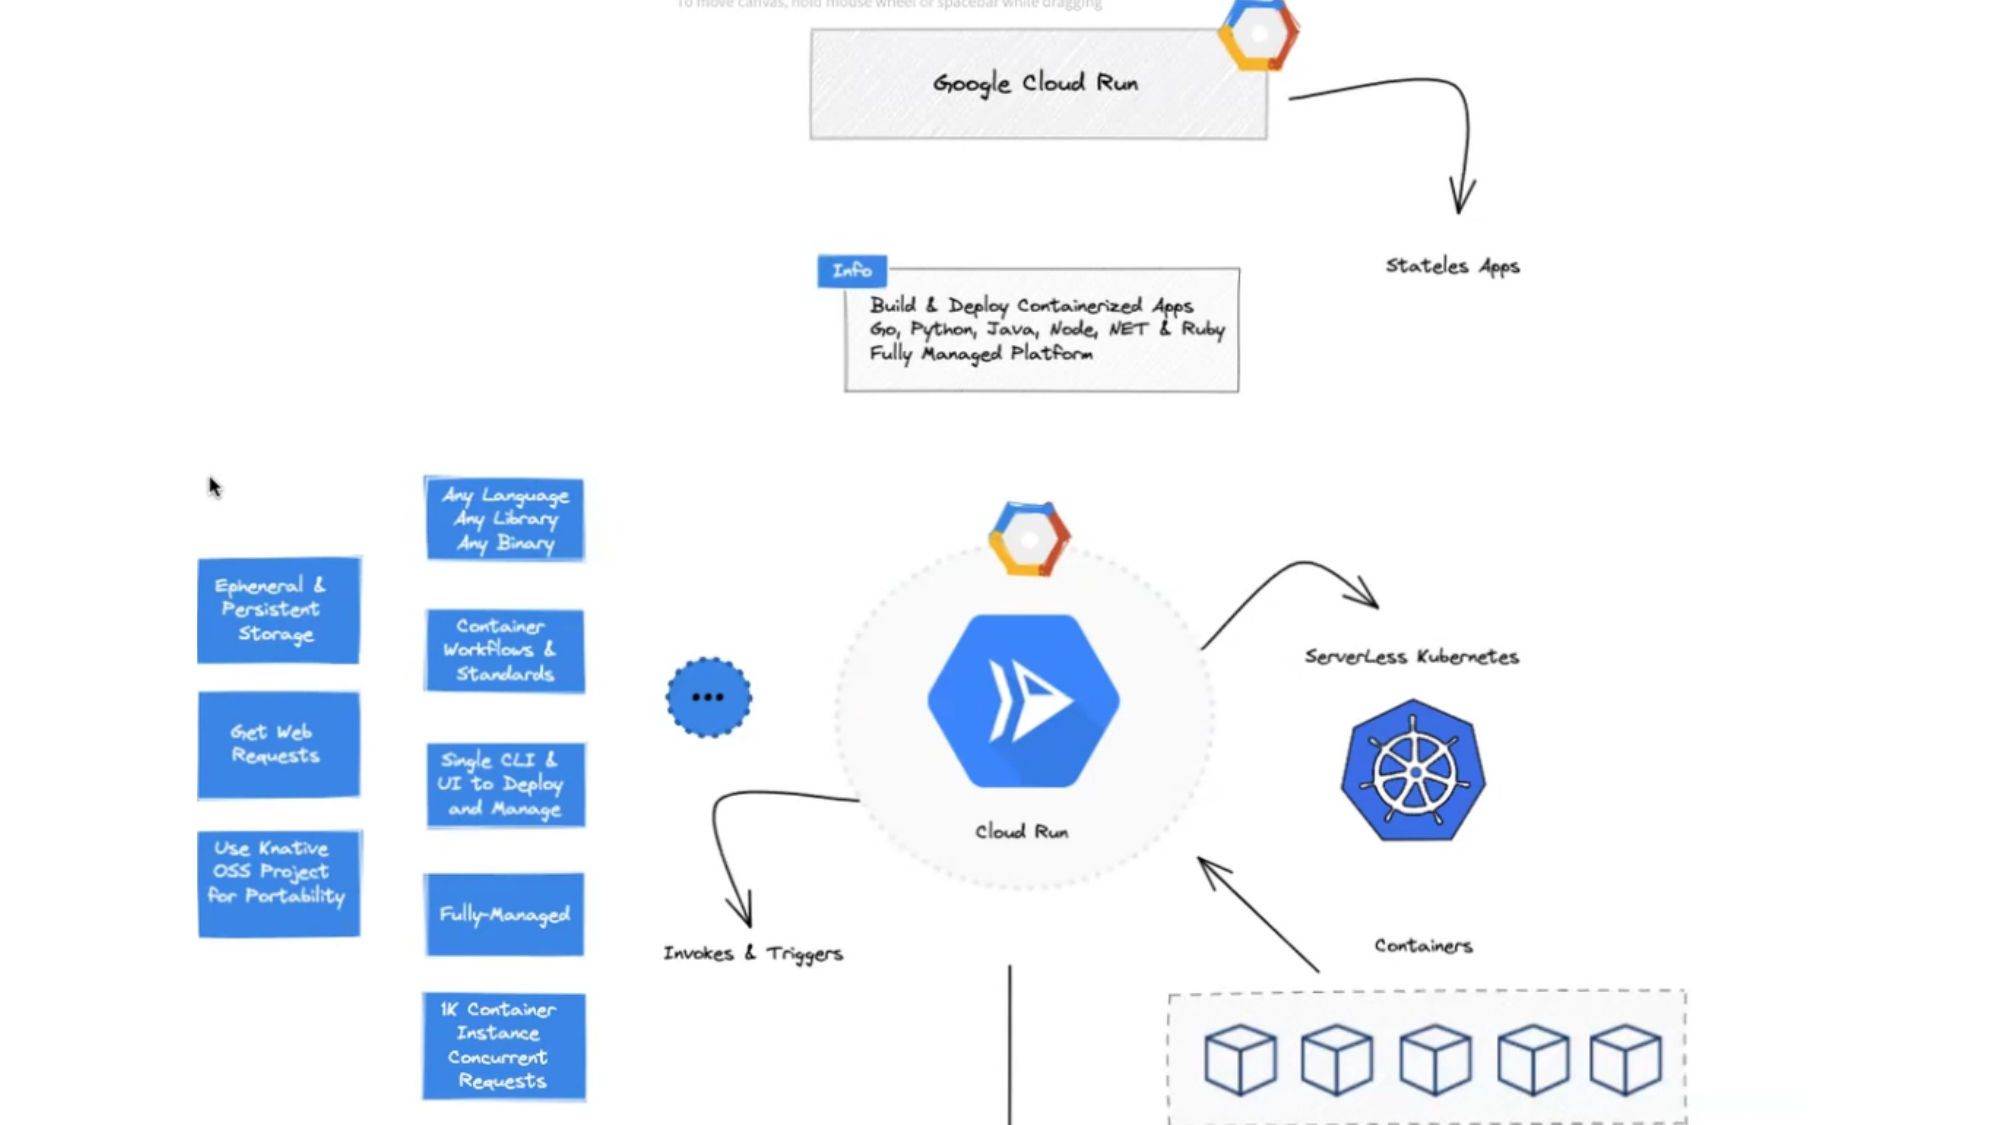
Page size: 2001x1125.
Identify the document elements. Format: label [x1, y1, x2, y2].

picture [197, 0, 1803, 1125]
